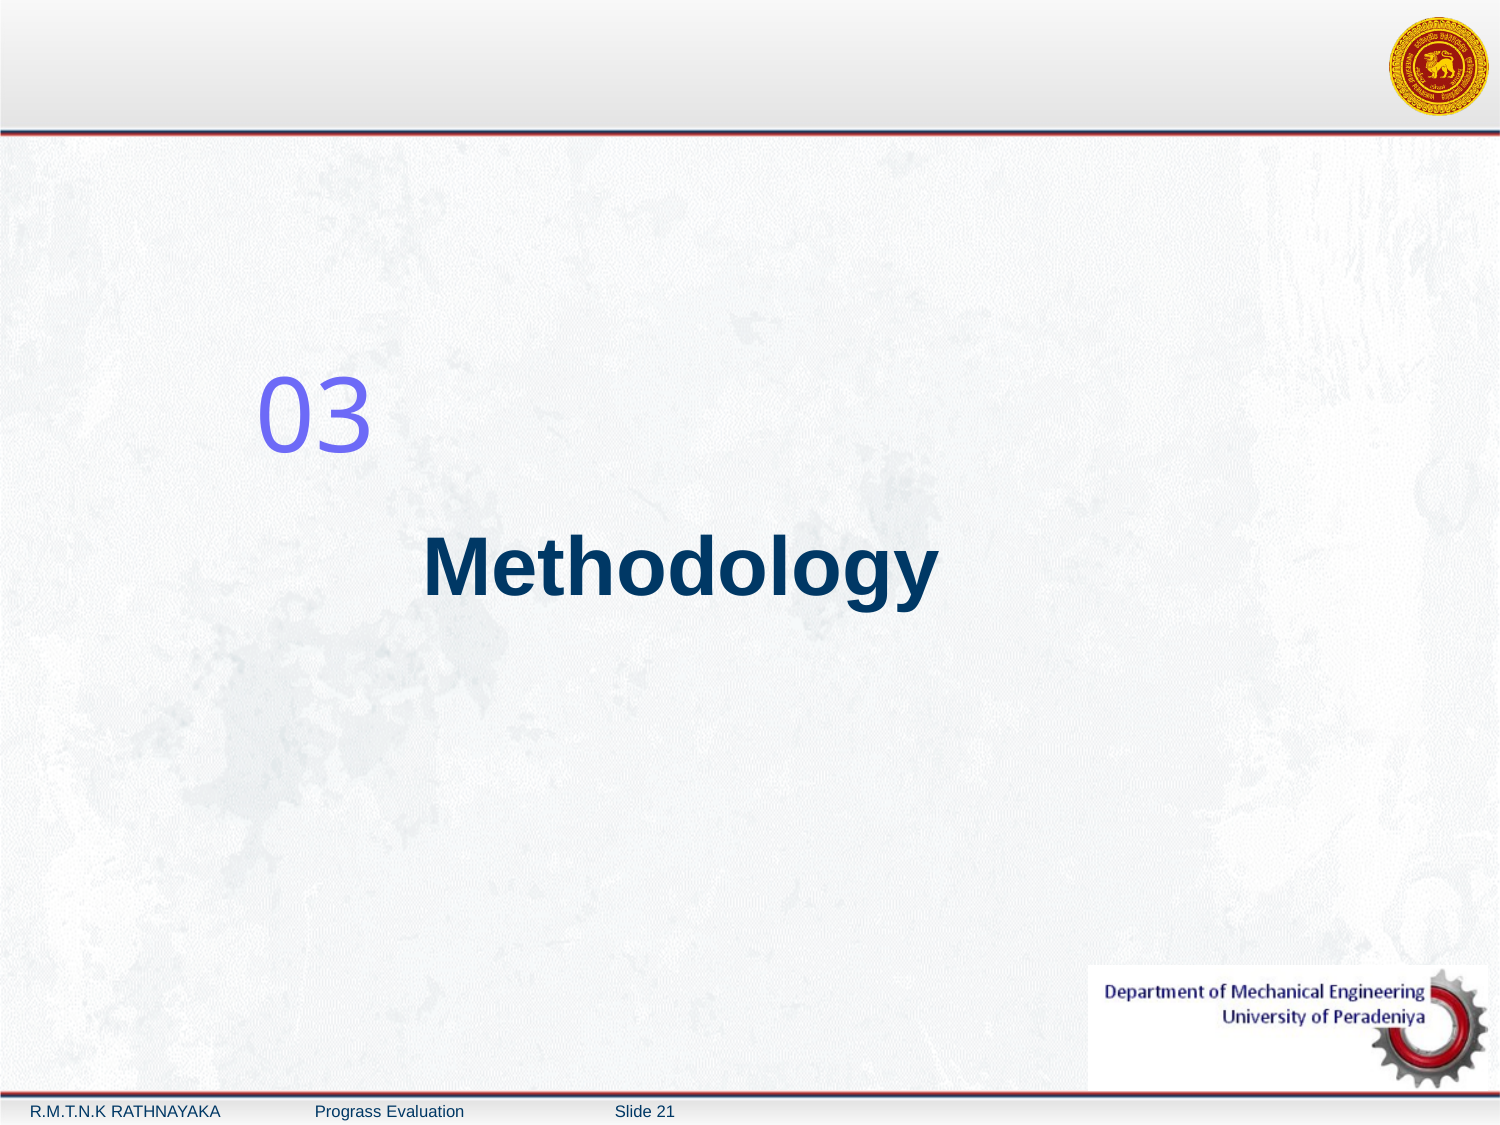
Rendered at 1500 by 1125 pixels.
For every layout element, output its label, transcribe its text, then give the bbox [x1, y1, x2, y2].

title Methodology [407, 525, 1500, 600]
text_box 03 [240, 314, 575, 491]
picture [0, 0, 1500, 1125]
